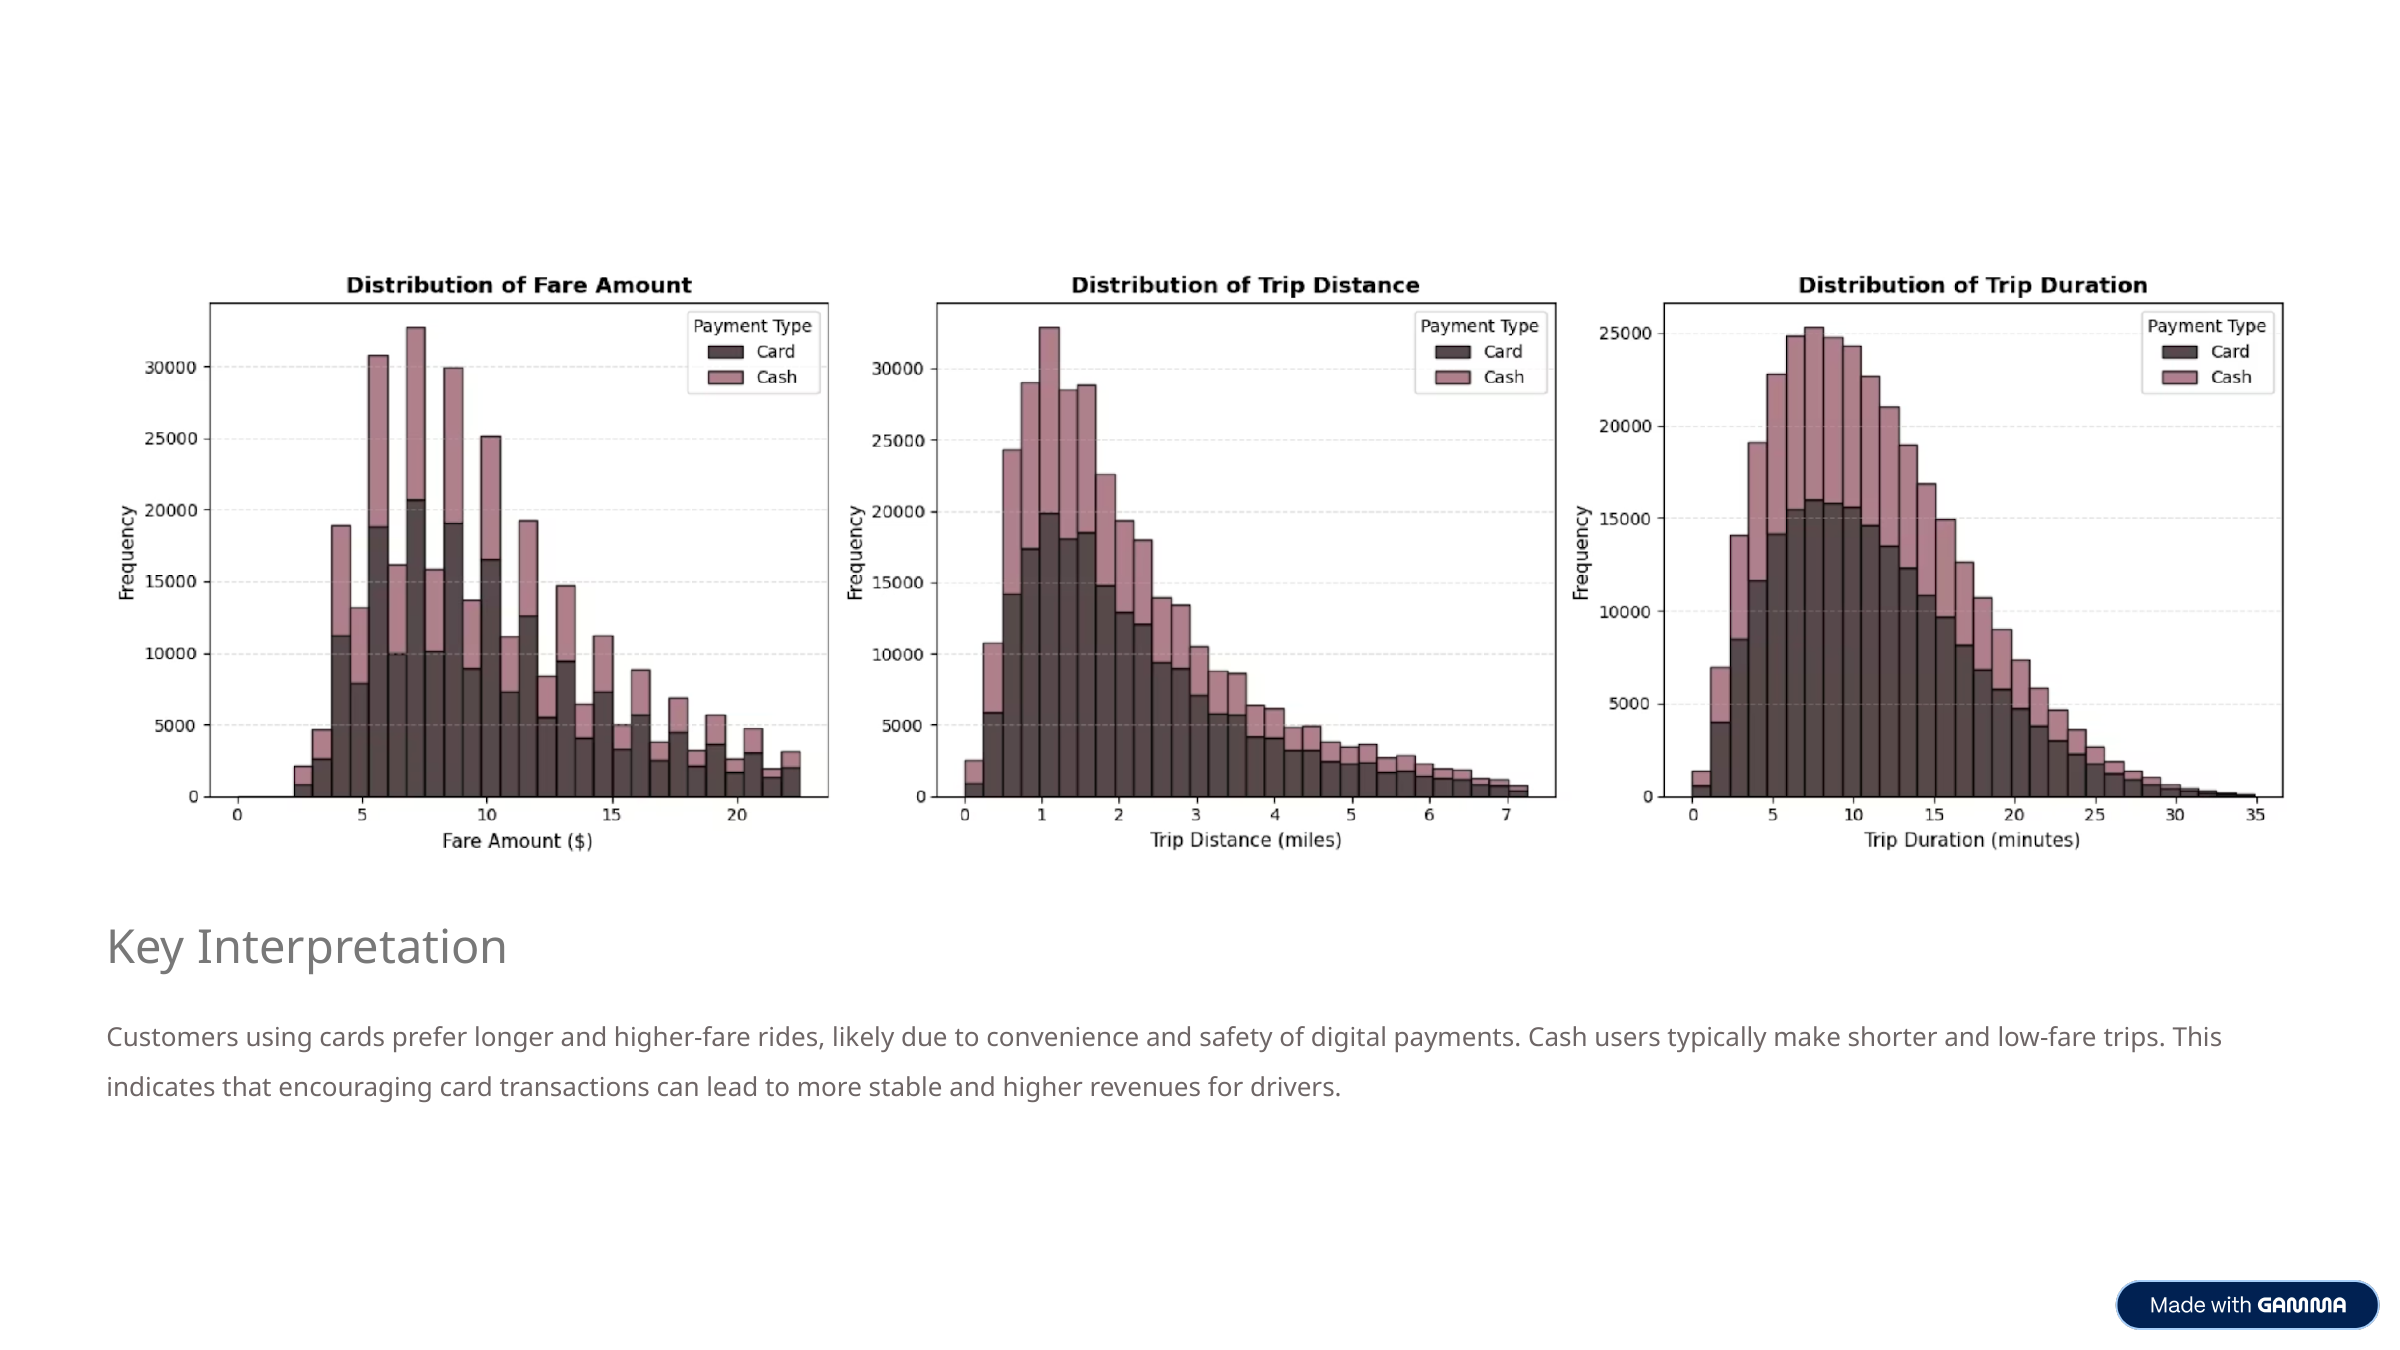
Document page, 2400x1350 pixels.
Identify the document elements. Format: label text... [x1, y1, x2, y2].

picture [2106, 1271, 2389, 1339]
picture [106, 262, 2294, 863]
text_box Customers using cards prefer longer and higher-fare rides, likely due to convenience and safety of digital payments. Cash users typically make shorter and low-fare trips. This indicates that encouraging card transactions can lead to more stable and higher revenues for drivers. [106, 1001, 2294, 1087]
text_box Key Interpretation [106, 901, 585, 962]
